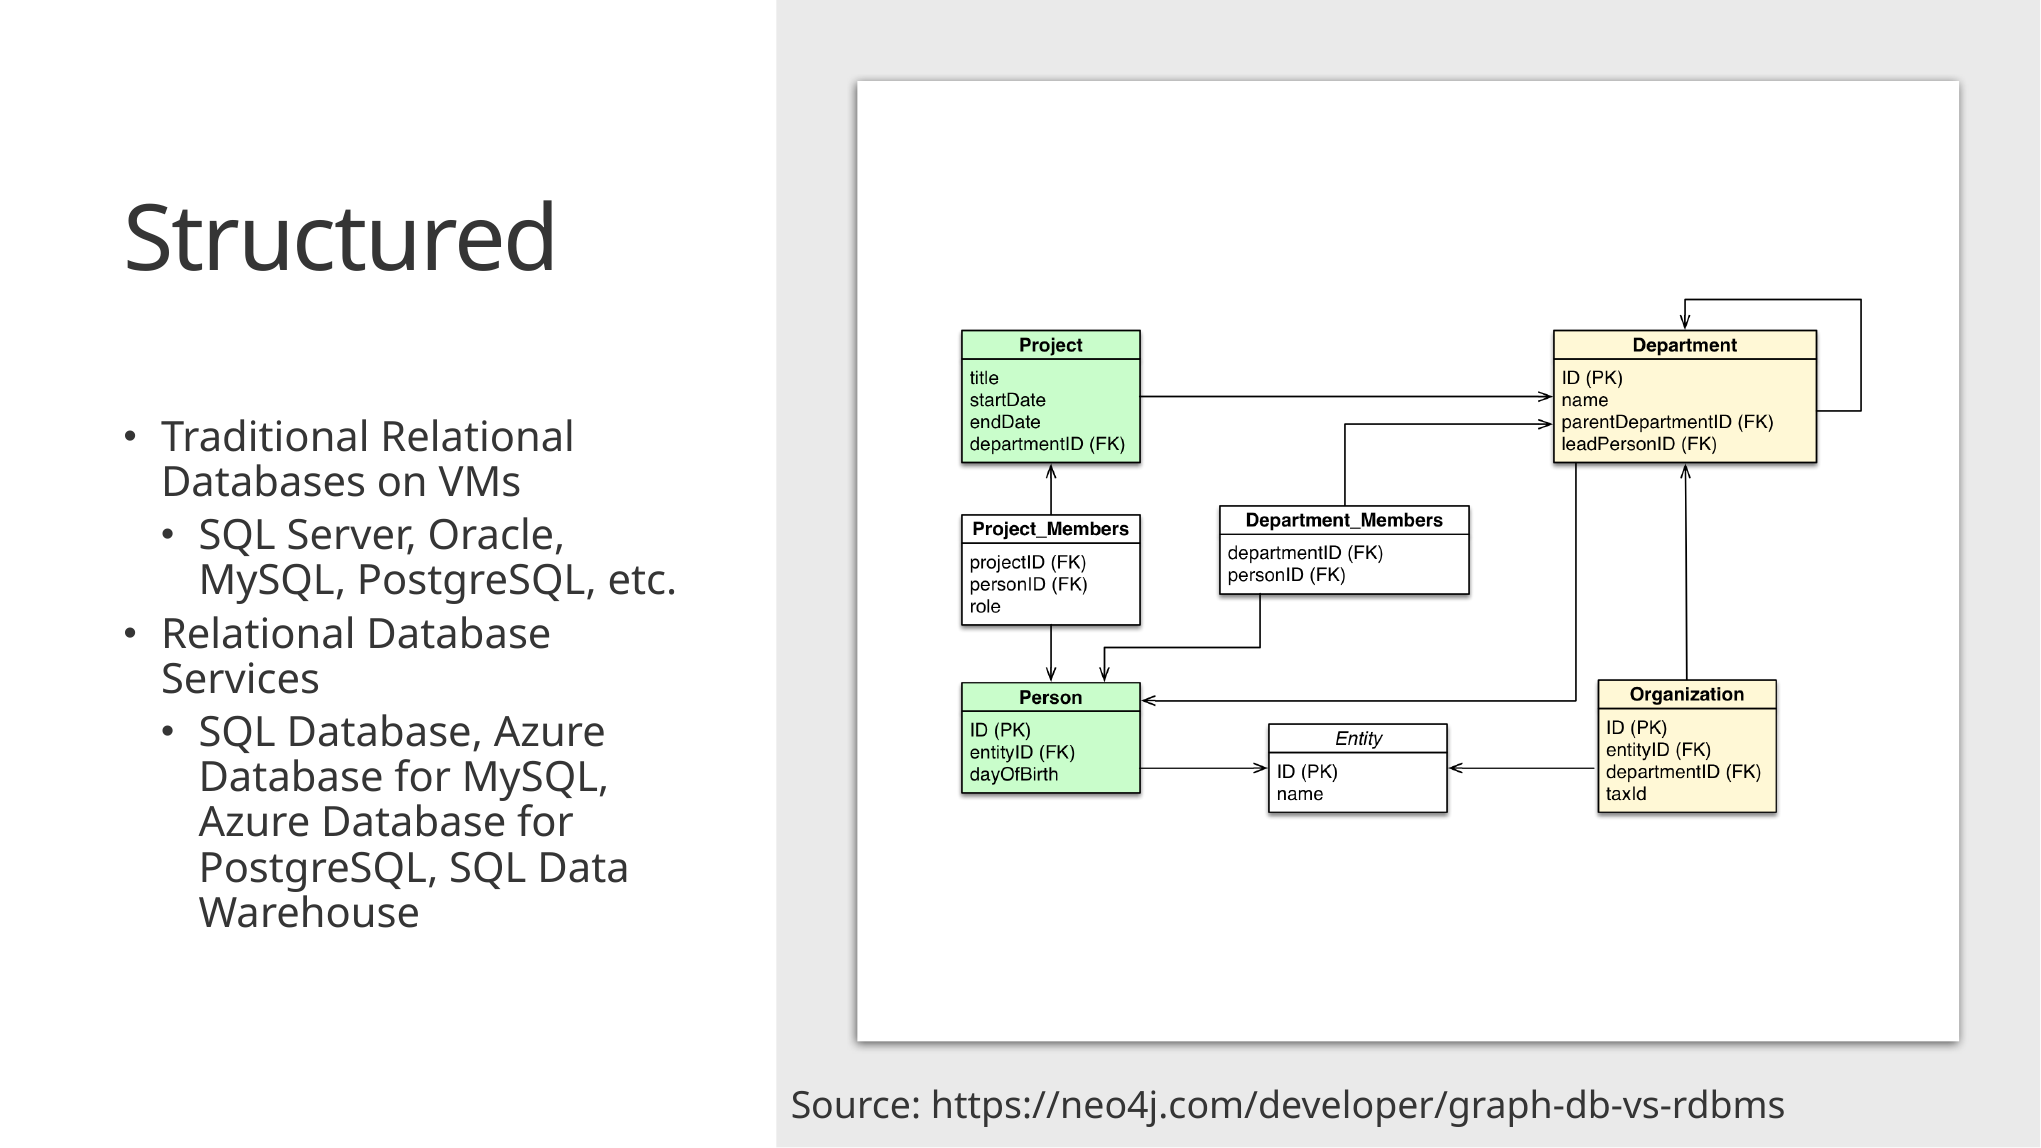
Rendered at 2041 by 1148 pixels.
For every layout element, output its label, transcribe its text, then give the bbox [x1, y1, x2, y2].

text_box [775, 0, 2041, 1148]
text_box Source: https://neo4j.com/developer/graph-db-vs-rdbms [775, 1073, 1801, 1134]
title Structured [108, 105, 696, 377]
picture [938, 282, 1879, 840]
text_box [856, 80, 1960, 1042]
list Traditional Relational Databases on VMs SQL Server, Oracle, MySQL, PostgreSQL, etc. Relational Database Services SQL Database, Azure Database for MySQL, Azure Database for PostgreSQL, SQL Data Warehouse [108, 407, 696, 1042]
